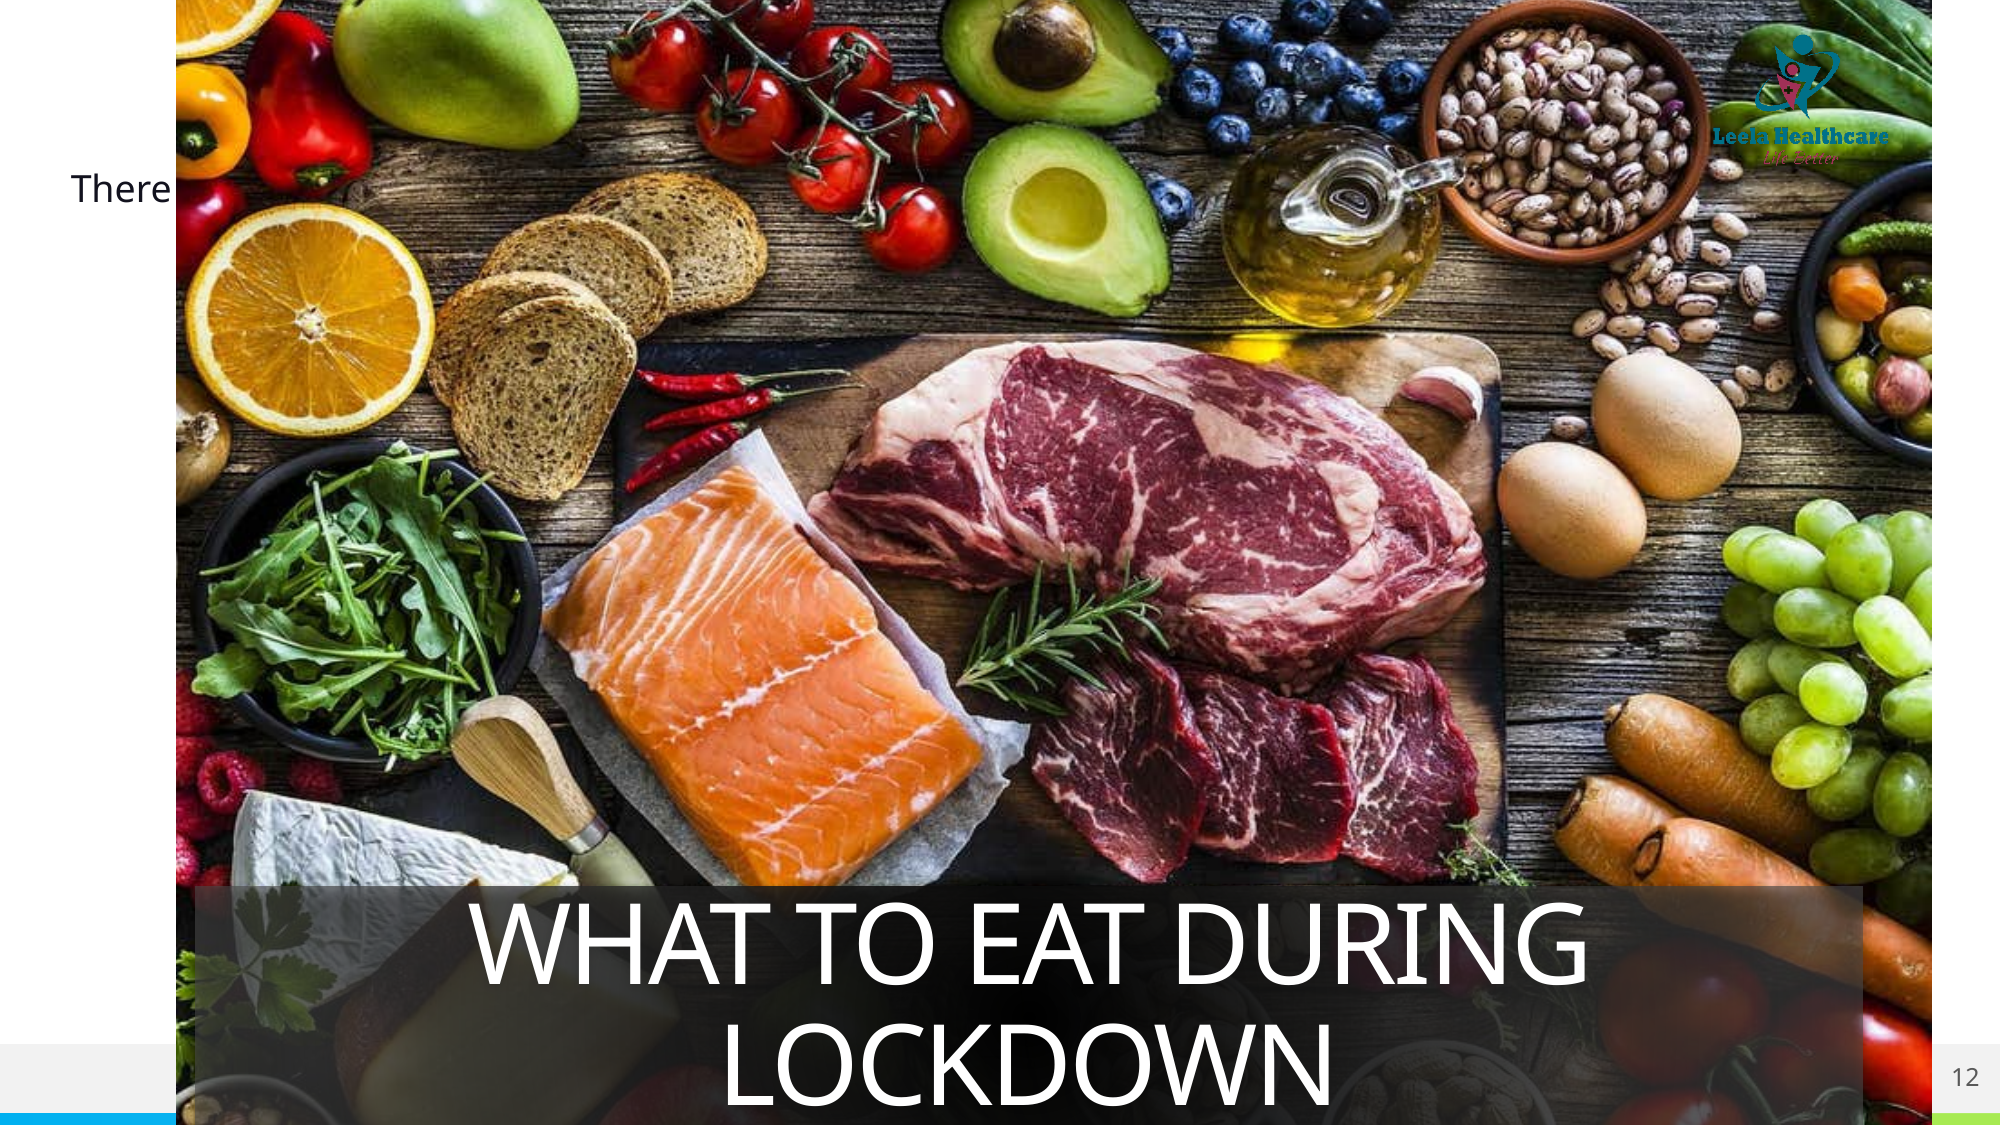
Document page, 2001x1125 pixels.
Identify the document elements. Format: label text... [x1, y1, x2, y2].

picture [176, 0, 1932, 1125]
list There is an opportunity for success [70, 165, 176, 225]
slide_number 12 [1932, 1044, 2000, 1114]
